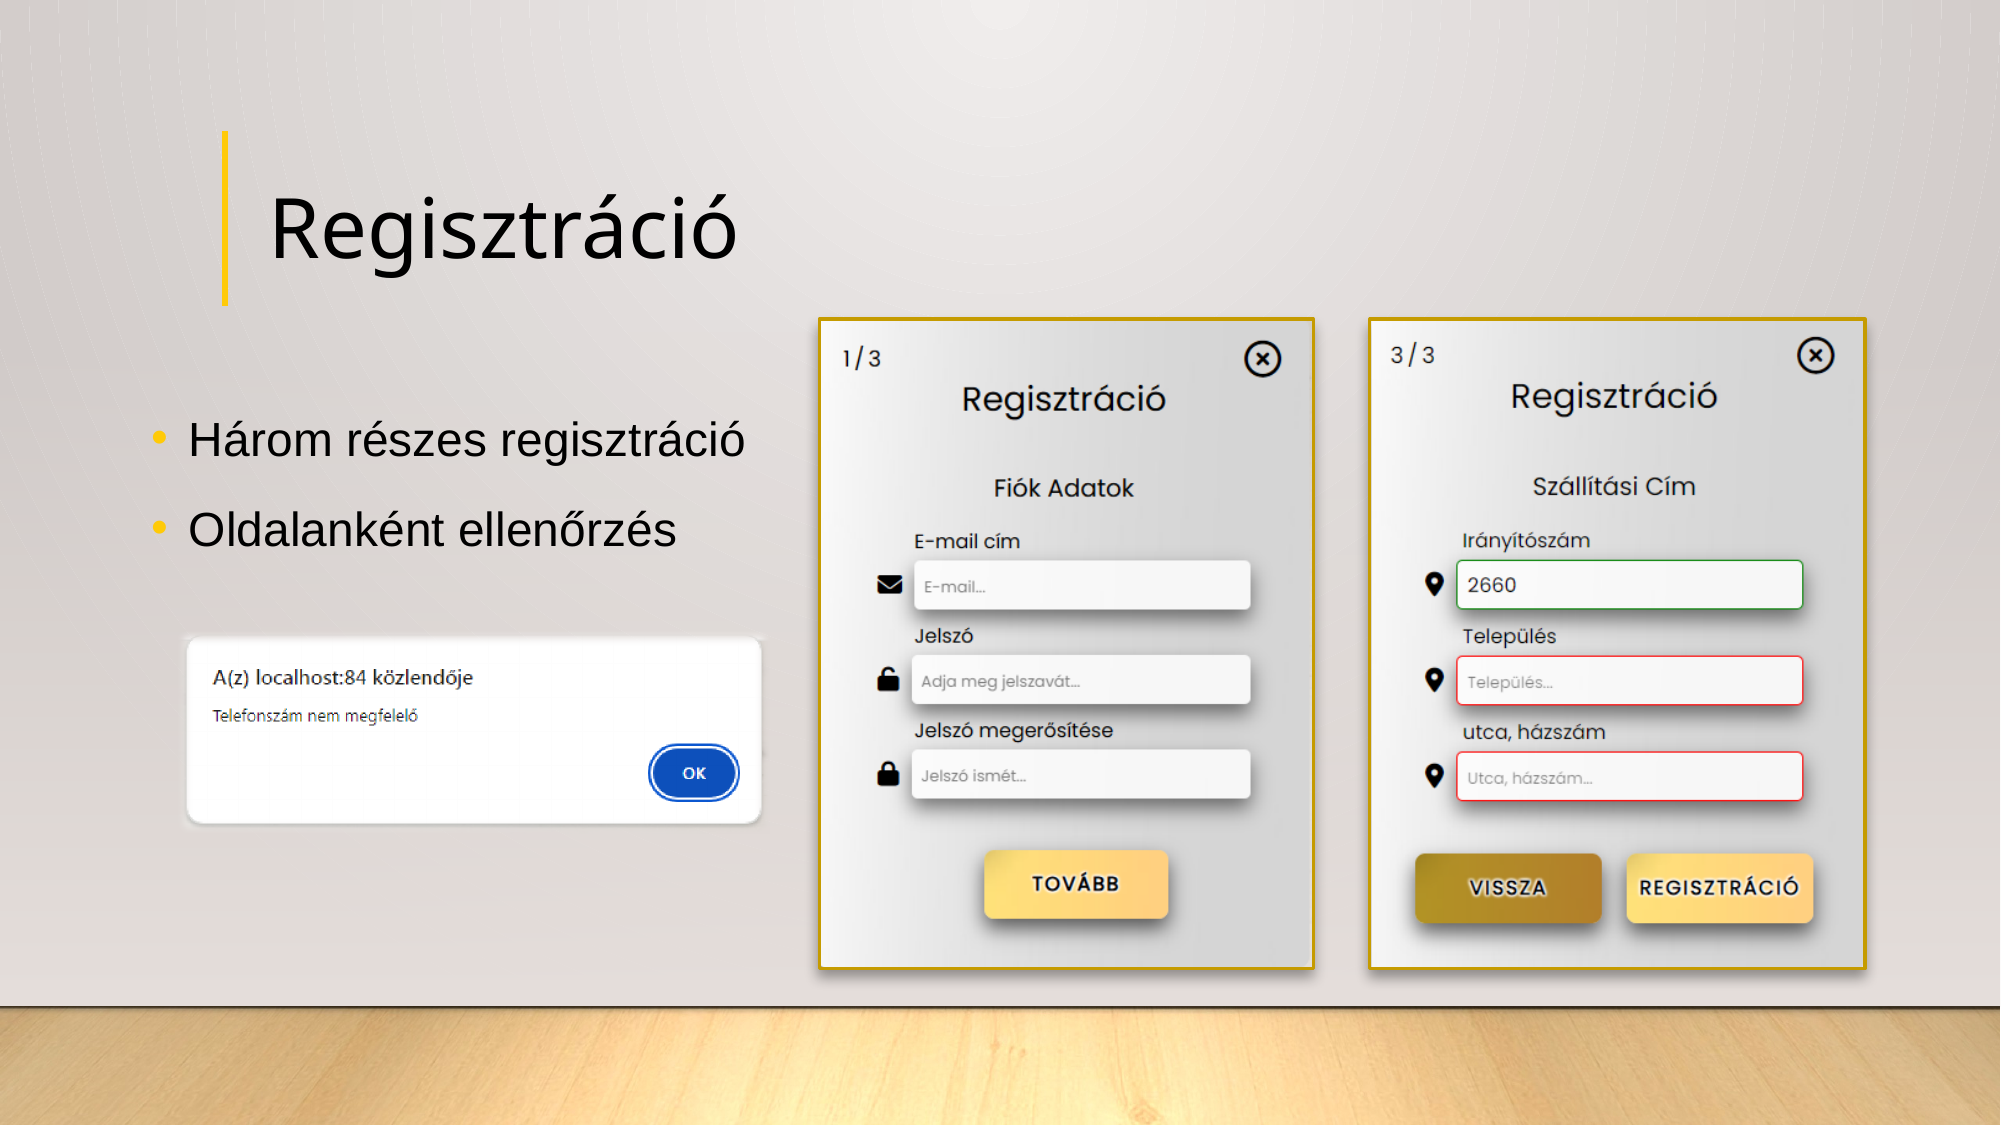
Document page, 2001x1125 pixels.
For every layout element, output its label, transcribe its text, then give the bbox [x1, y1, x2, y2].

title Regisztráció [253, 139, 1816, 285]
picture [0, 1006, 2000, 1125]
picture [1371, 320, 1864, 968]
list Három részes regisztráció Oldalanként ellenőrzés [136, 389, 807, 1011]
picture [175, 629, 770, 835]
picture [820, 320, 1312, 968]
